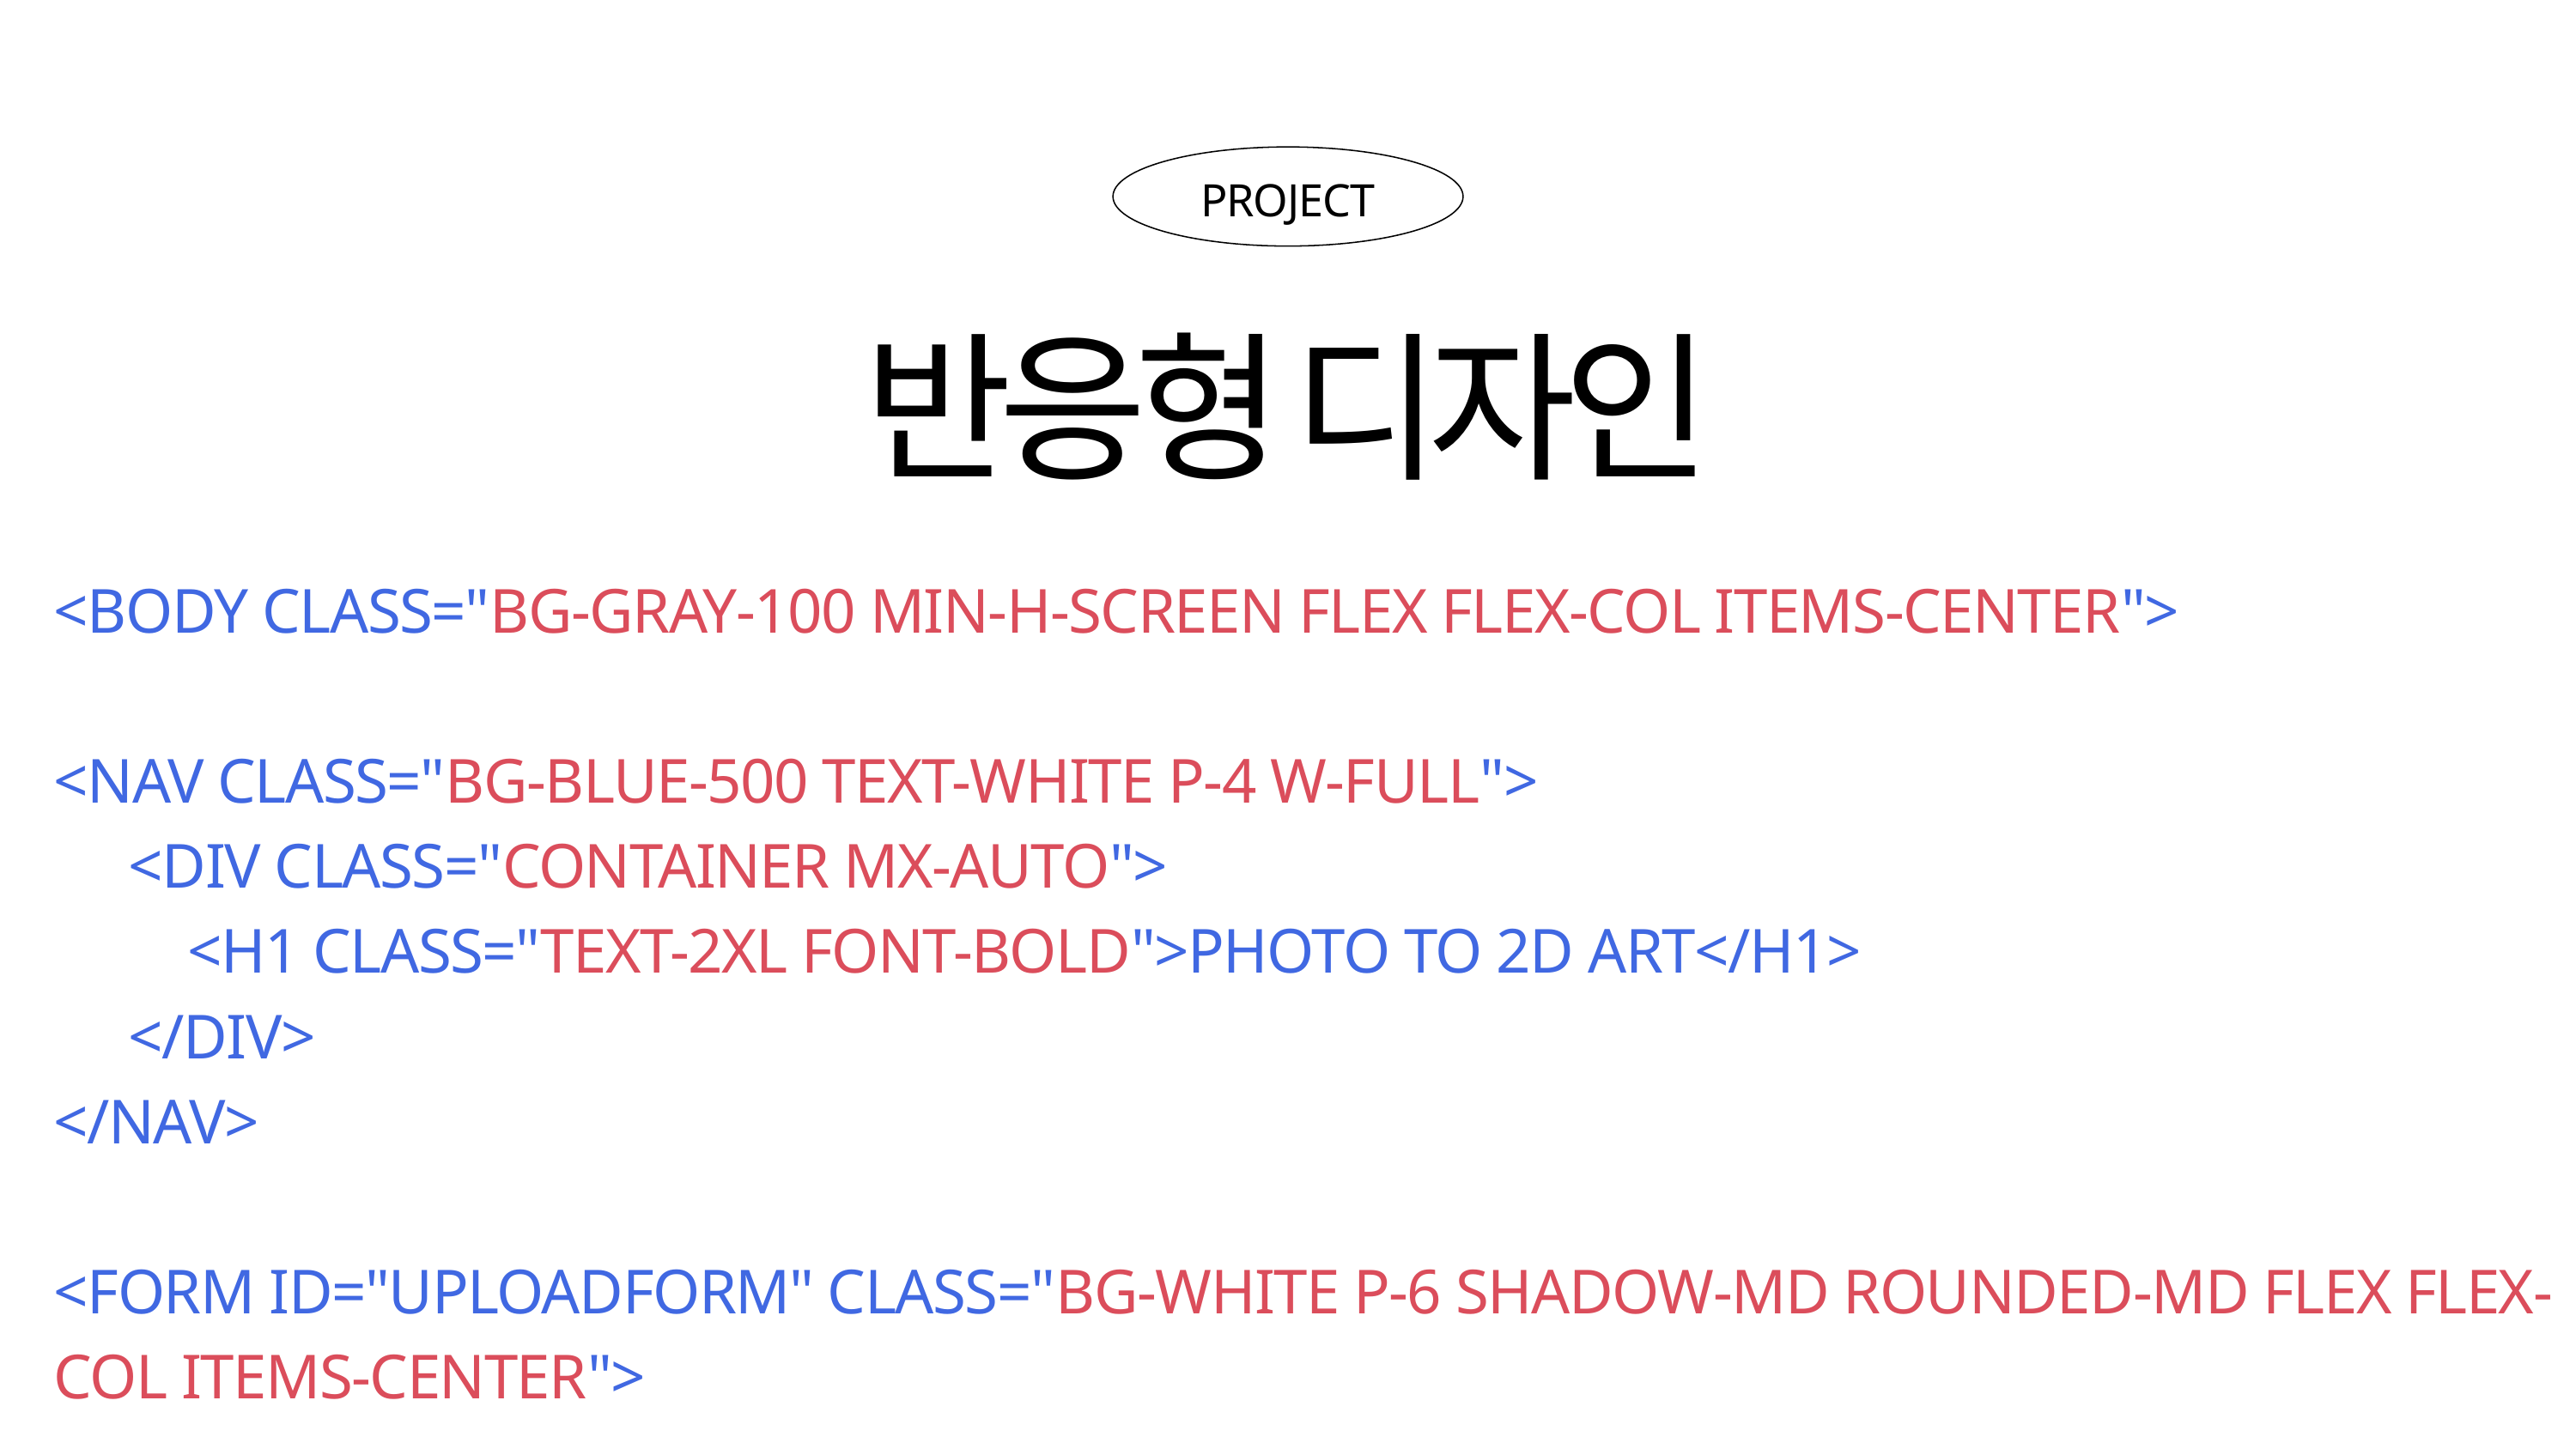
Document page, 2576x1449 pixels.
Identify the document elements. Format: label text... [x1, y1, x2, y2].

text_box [1112, 146, 1464, 246]
text_box 반응형 디자인 [465, 274, 2111, 500]
text_box <BODY CLASS="BG-GRAY-100 MIN-H-SCREEN FLEX FLEX-COL ITEMS-CENTER"> <NAV CLASS="BG-BLUE-500 TEXT-WHITE P-4 W-FULL"> <DIV CLASS="CONTAINER MX-AUTO"> <H1 CLASS="TEXT-2XL FONT-BOLD">PHOTO TO 2D ART</H1> </DIV> </NAV> <FORM ID="UPLOADFORM" CLASS="BG-WHITE P-6 SHADOW-MD ROUNDED-MD FLEX FLEX-COL ITEMS-CENTER"> [53, 560, 2576, 1449]
